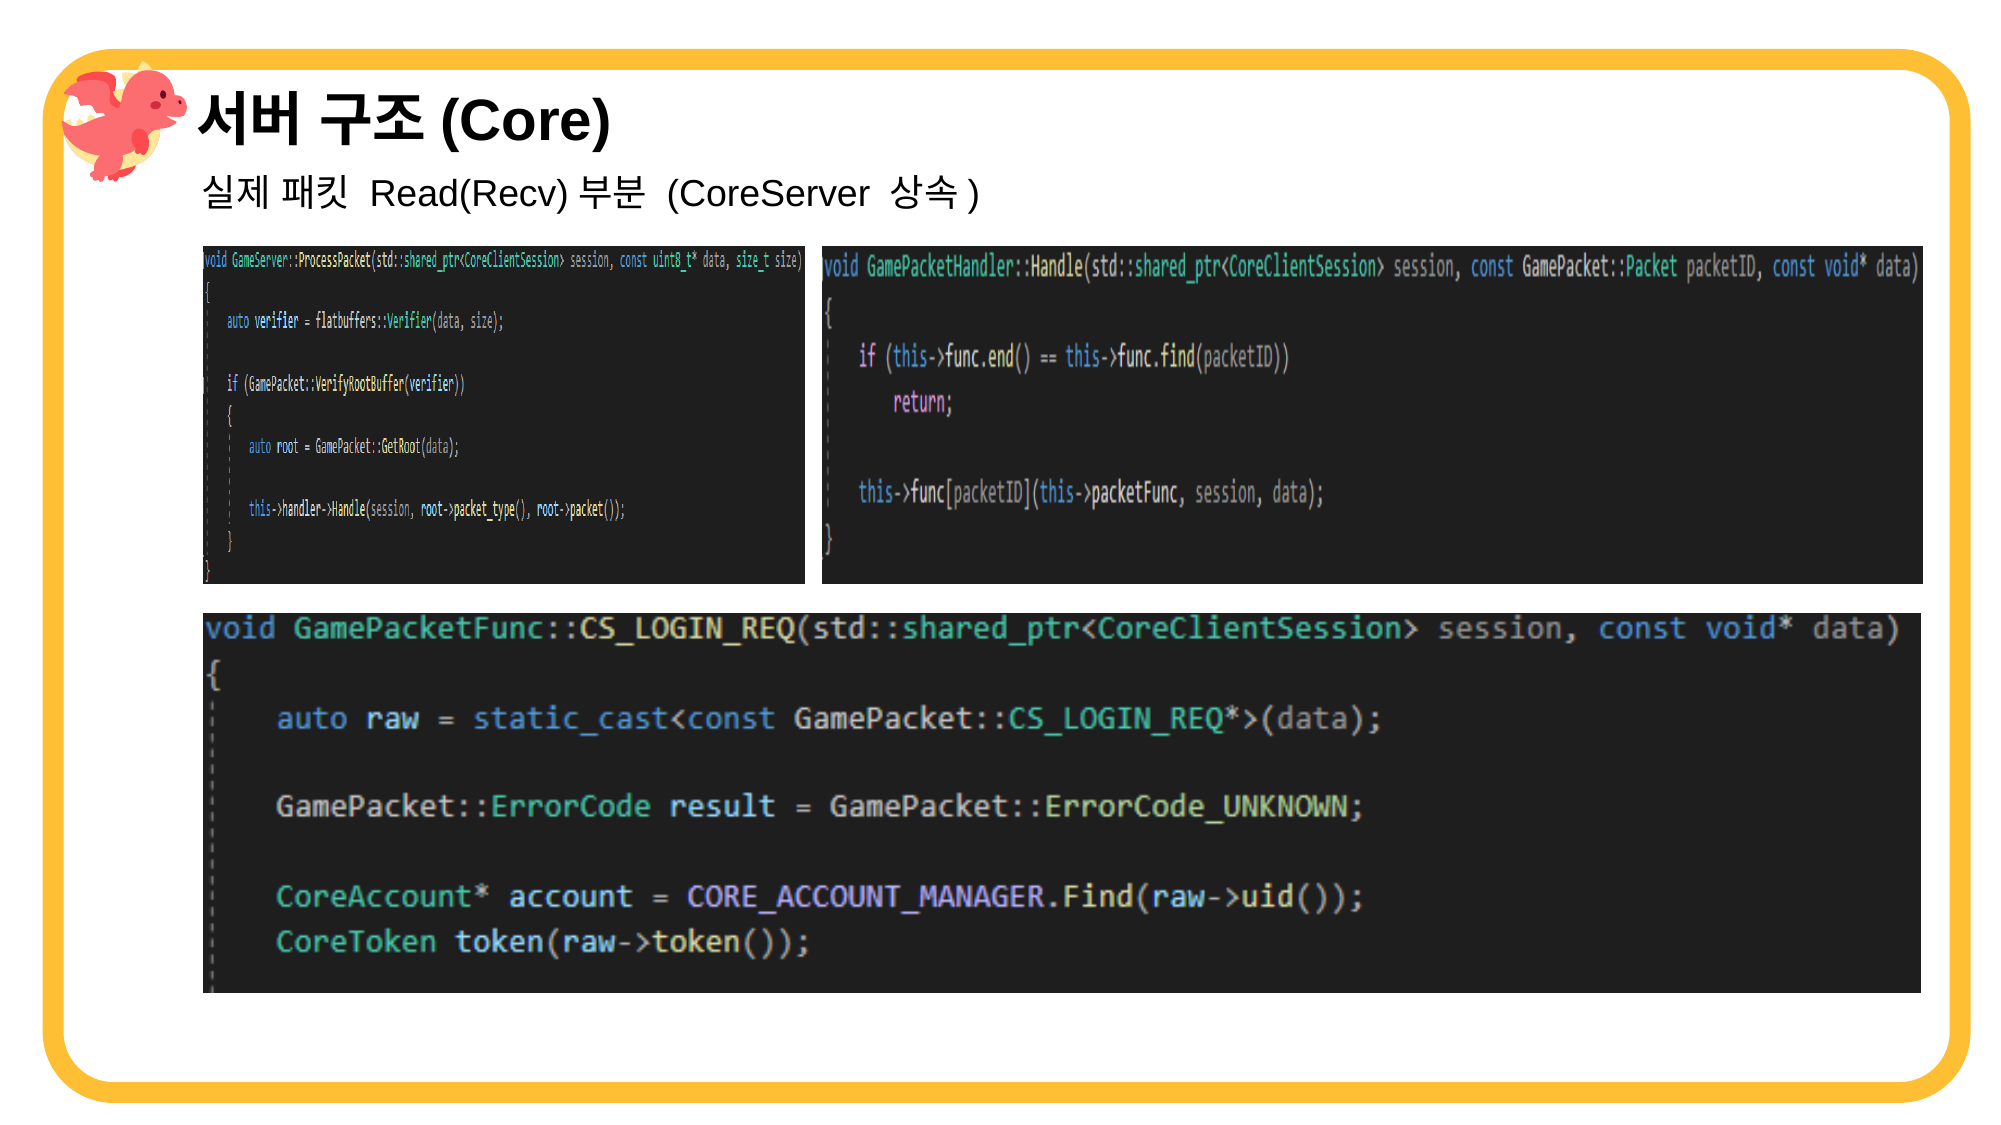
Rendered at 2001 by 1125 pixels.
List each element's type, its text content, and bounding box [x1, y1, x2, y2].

picture [202, 246, 805, 584]
text_box [52, 58, 1962, 1094]
picture [202, 613, 1921, 994]
text_box 서버 구조(Core) [187, 74, 628, 160]
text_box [61, 60, 187, 182]
text_box 실제 패킷 Read(Recv)부분 (CoreServer 상속) [186, 161, 1942, 222]
picture [822, 246, 1923, 584]
